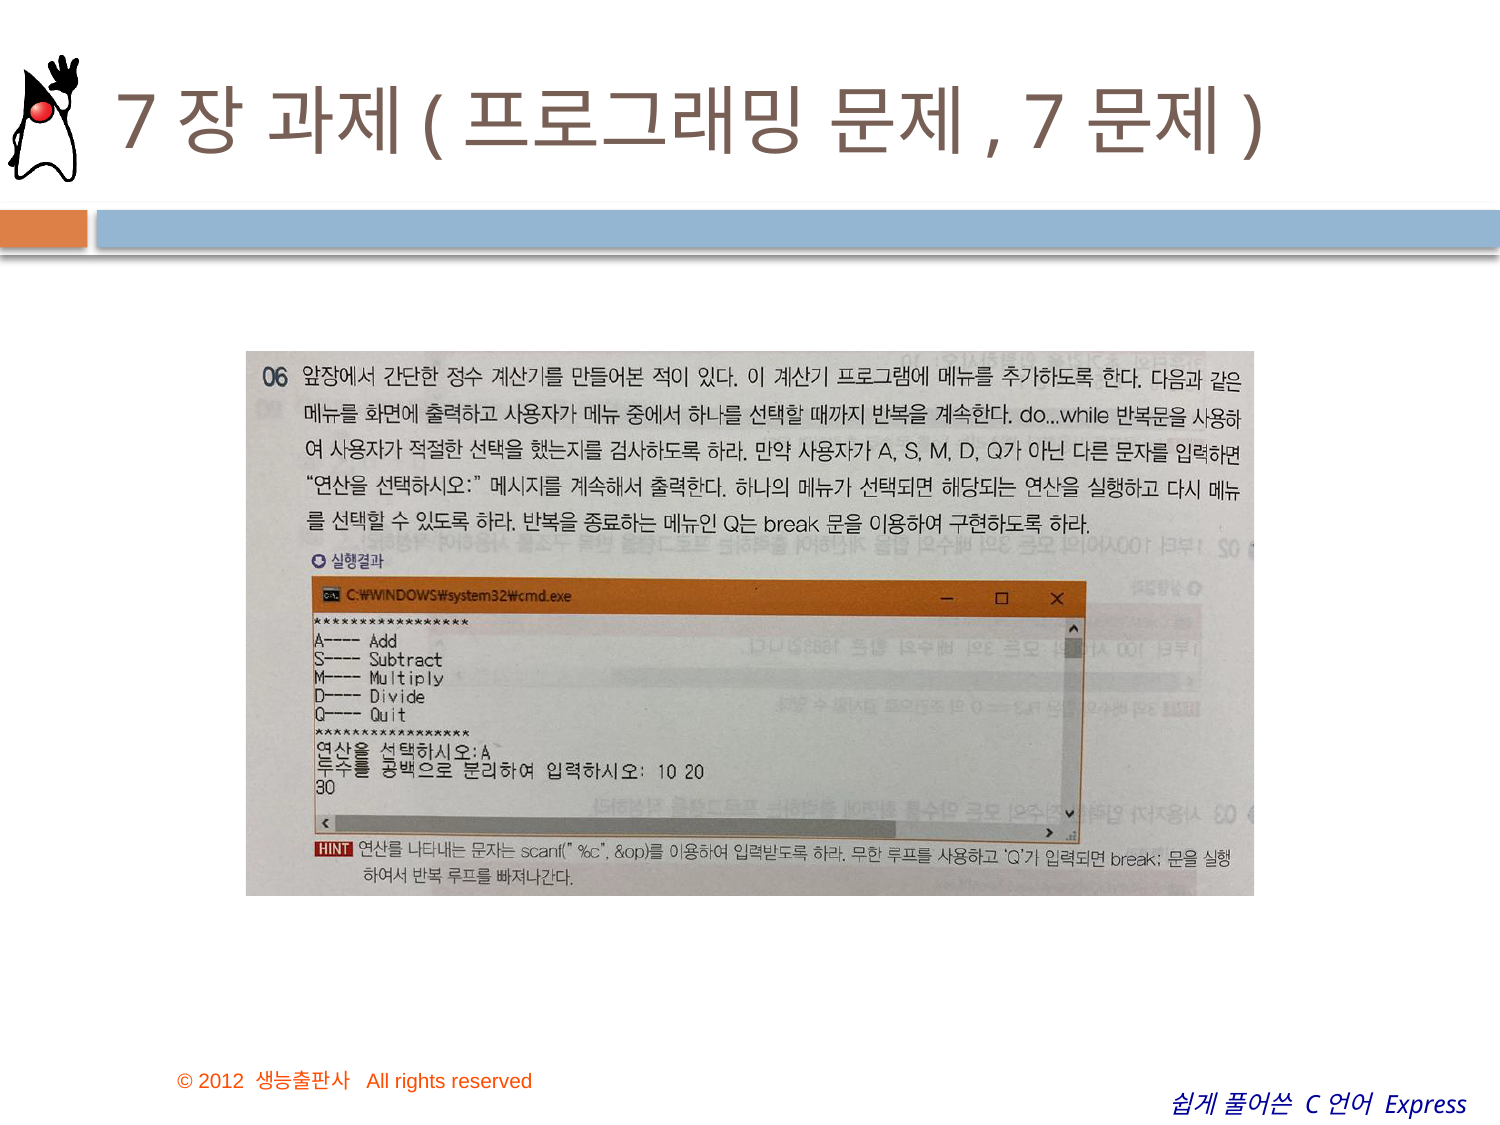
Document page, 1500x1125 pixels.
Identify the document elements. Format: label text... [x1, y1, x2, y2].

title 7장 과제(프로그래밍 문제, 7문제) [100, 37, 1438, 200]
picture [8, 55, 79, 182]
picture [245, 350, 1255, 897]
